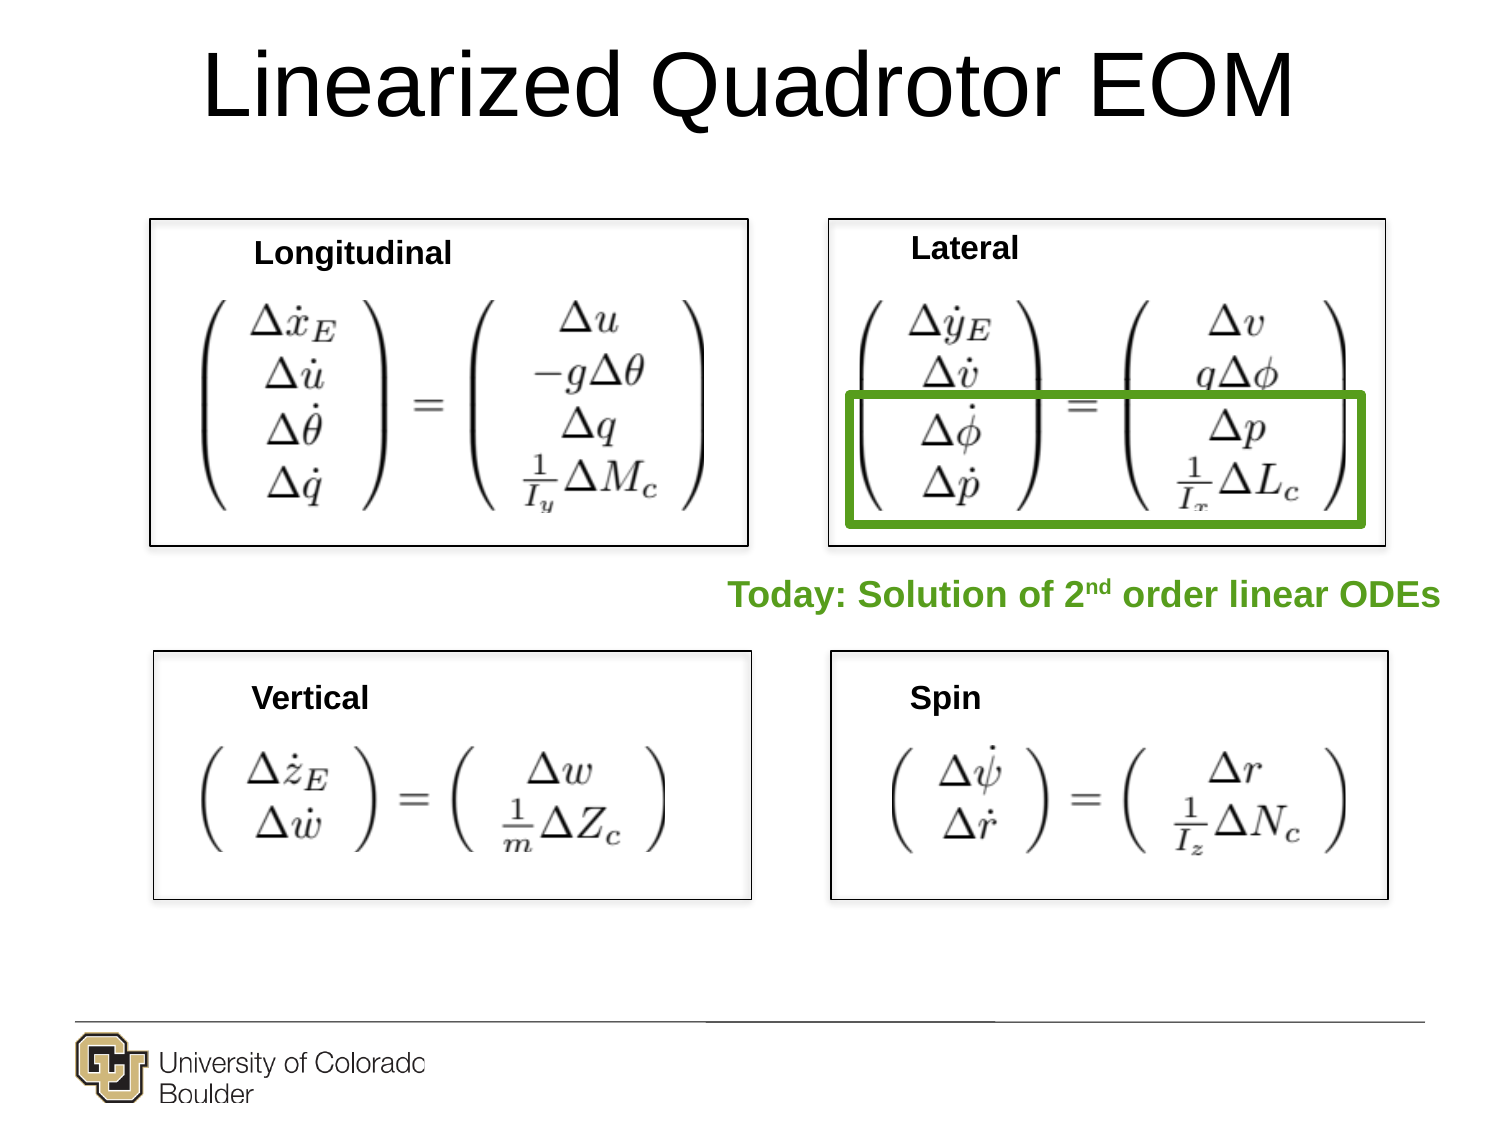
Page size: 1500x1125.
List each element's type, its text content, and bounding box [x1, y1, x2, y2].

text_box [153, 651, 752, 900]
text_box [849, 394, 1362, 525]
text_box Today: Solution of 2nd order linear ODEs [712, 562, 1494, 638]
picture [891, 744, 1346, 856]
text_box [828, 218, 1386, 547]
picture [200, 299, 705, 513]
picture [200, 744, 666, 852]
picture [859, 299, 1346, 511]
text_box [830, 651, 1388, 900]
title Linearized Quadrotor EOM [75, 26, 1425, 134]
text_box [150, 218, 748, 547]
